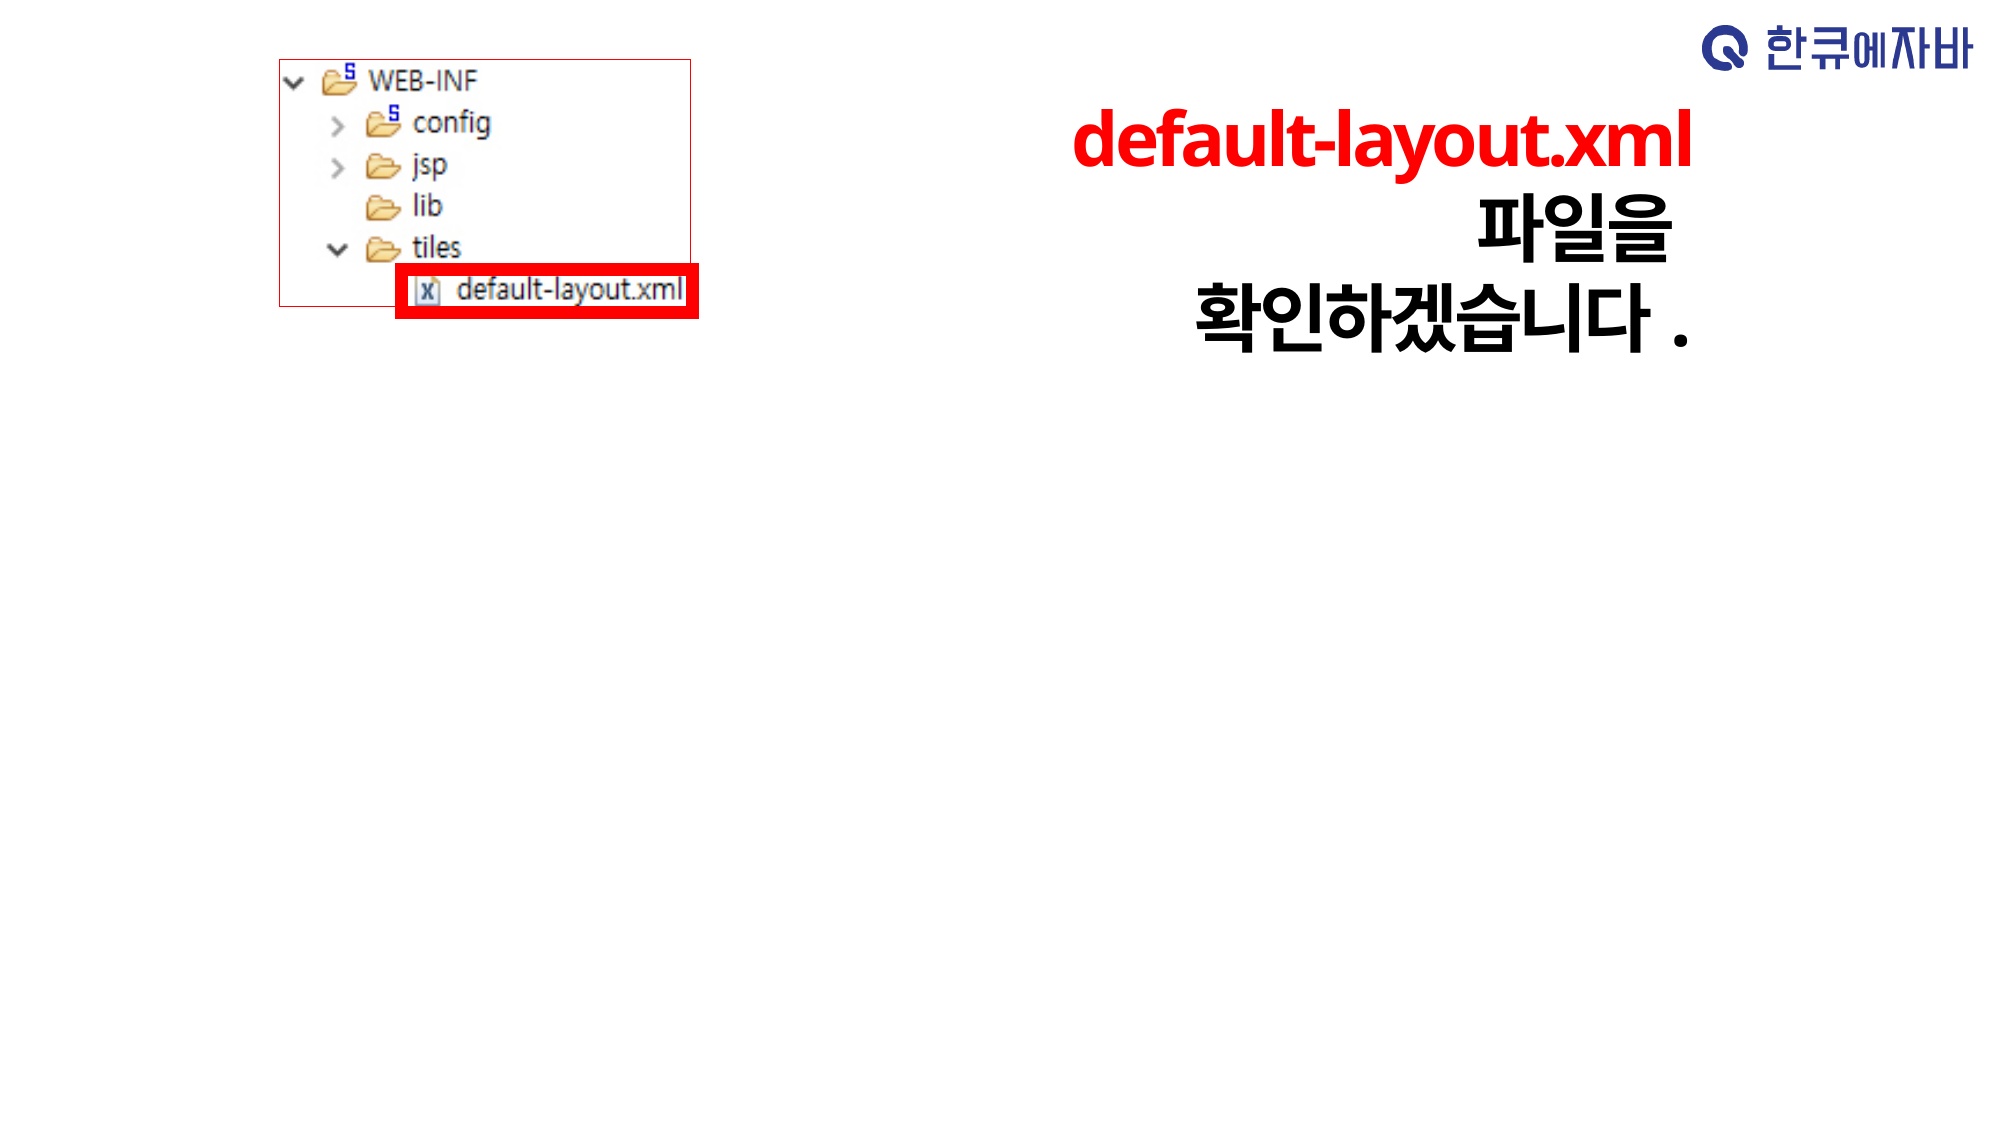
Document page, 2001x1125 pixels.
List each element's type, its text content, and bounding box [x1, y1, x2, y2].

text_box [401, 268, 694, 313]
picture [1702, 24, 1977, 81]
picture [279, 59, 691, 307]
text_box default-layout.xml 파일을 확인하겠습니다. [825, 84, 1707, 369]
